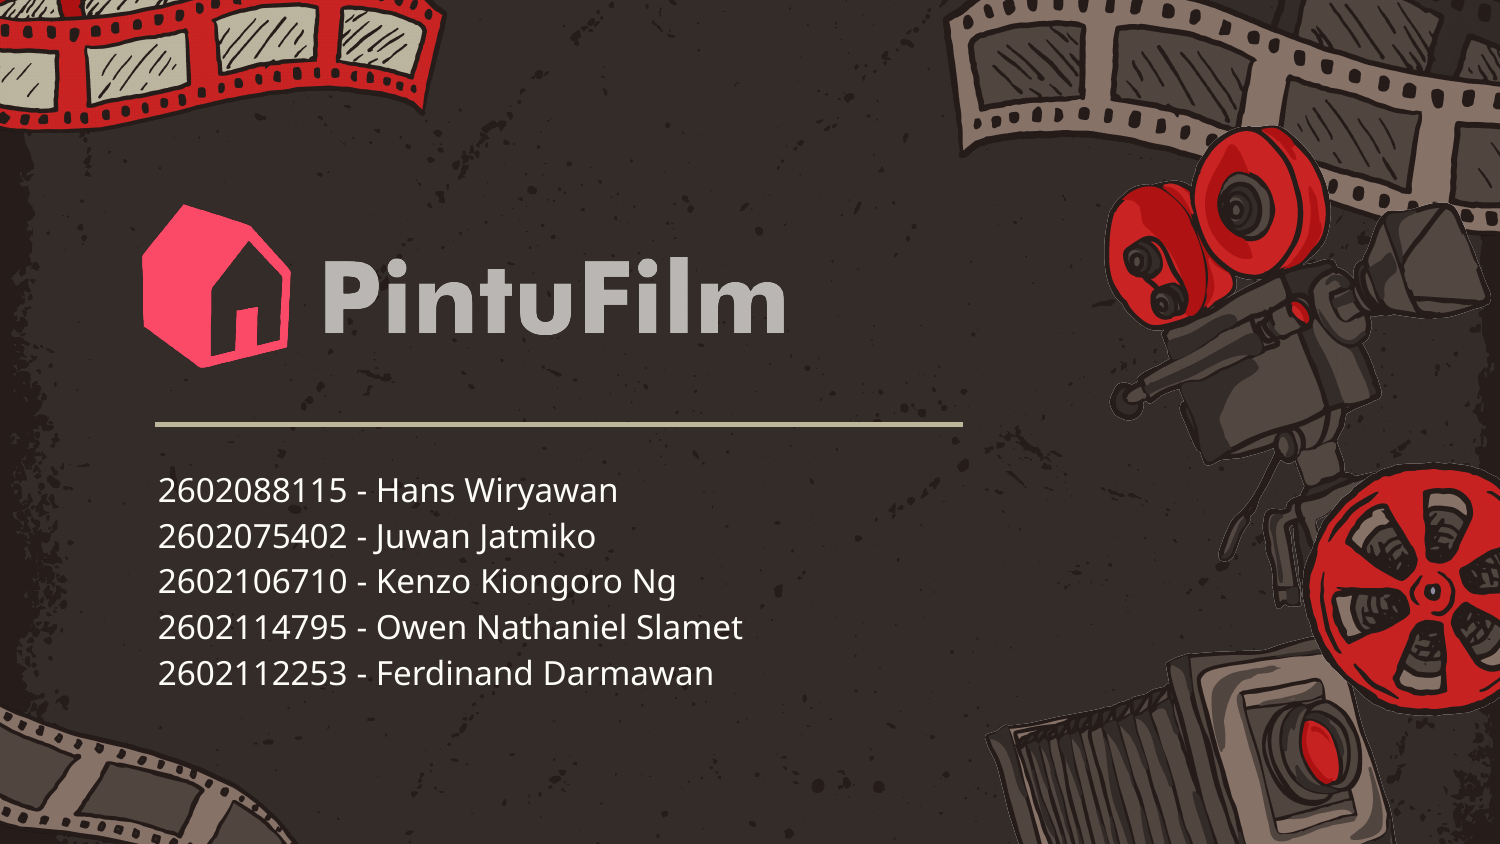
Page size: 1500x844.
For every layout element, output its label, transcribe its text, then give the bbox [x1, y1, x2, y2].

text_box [943, 0, 1500, 844]
picture [0, 0, 943, 844]
subtitle 2602088115 - Hans Wiryawan 2602075402 - Juwan Jatmiko 2602106710 - Kenzo Kiongoro Ng 2602114795 - Owen Nathaniel Slamet 2602112253 - Ferdinand Darmawan [142, 447, 784, 739]
